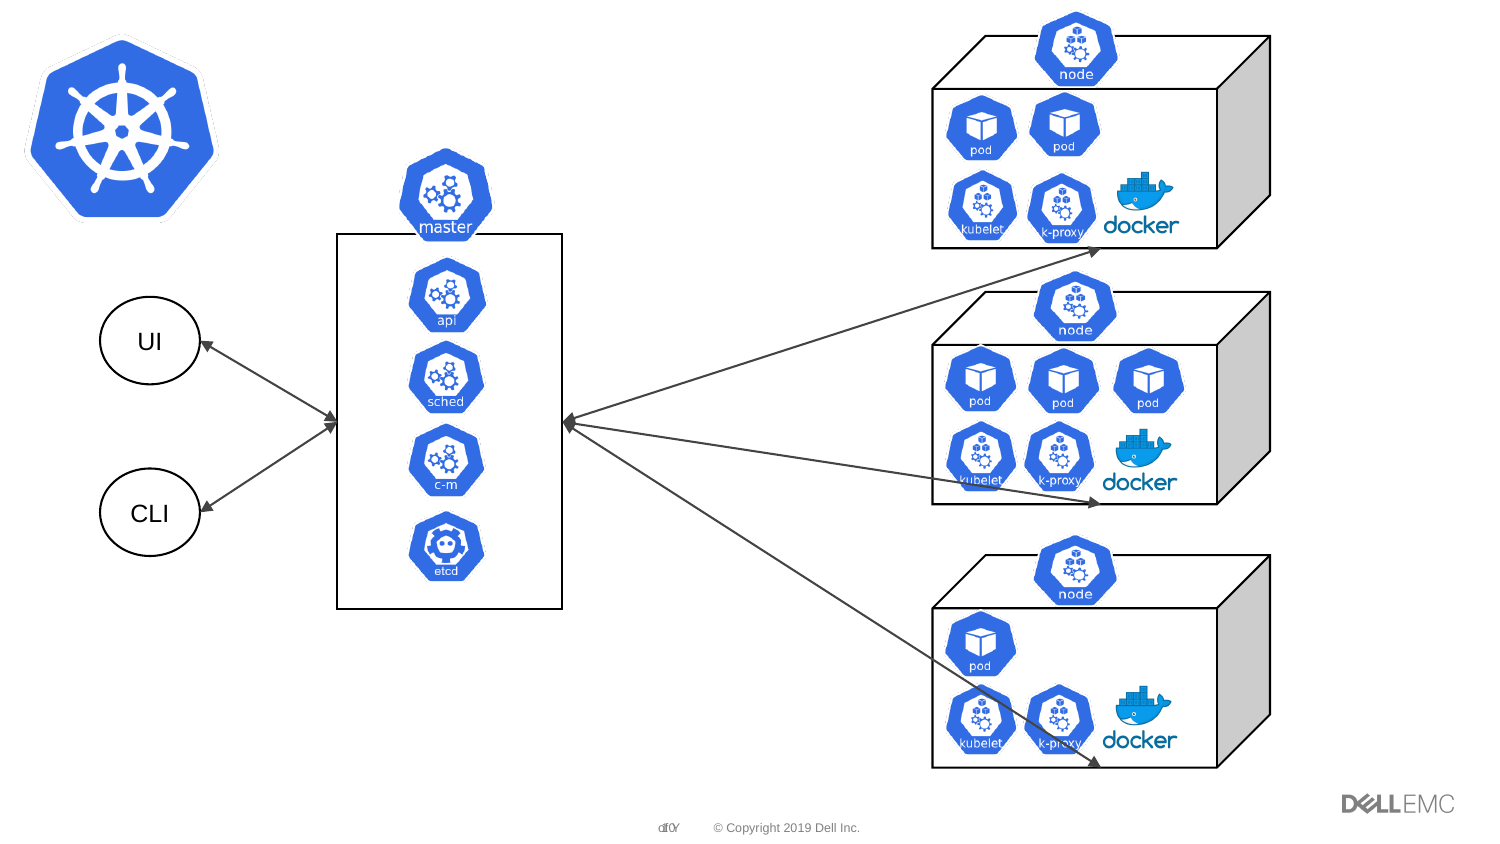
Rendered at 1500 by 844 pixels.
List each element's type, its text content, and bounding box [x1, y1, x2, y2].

picture [396, 145, 495, 244]
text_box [199, 421, 338, 513]
picture [1027, 90, 1102, 158]
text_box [199, 340, 338, 421]
picture [24, 34, 219, 223]
picture [944, 93, 1019, 162]
text_box [933, 290, 1272, 506]
picture [1031, 269, 1119, 343]
text_box [931, 554, 1272, 769]
picture [1022, 419, 1184, 497]
picture [944, 419, 1018, 493]
picture [405, 509, 486, 583]
picture [1111, 346, 1186, 415]
picture [1024, 164, 1186, 245]
text_box UI [98, 295, 201, 386]
picture [405, 421, 486, 498]
picture [945, 168, 1019, 242]
picture [406, 255, 488, 334]
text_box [562, 421, 933, 689]
picture [1342, 793, 1454, 814]
picture [943, 344, 1018, 413]
picture [405, 338, 486, 415]
text_box [931, 34, 1272, 250]
picture [1031, 533, 1119, 607]
picture [943, 609, 1018, 678]
text_box [336, 233, 562, 610]
text_box CLI [98, 467, 201, 558]
picture [1026, 346, 1101, 415]
picture [1022, 679, 1184, 756]
picture [944, 682, 1018, 756]
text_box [562, 168, 933, 421]
picture [1032, 9, 1120, 88]
